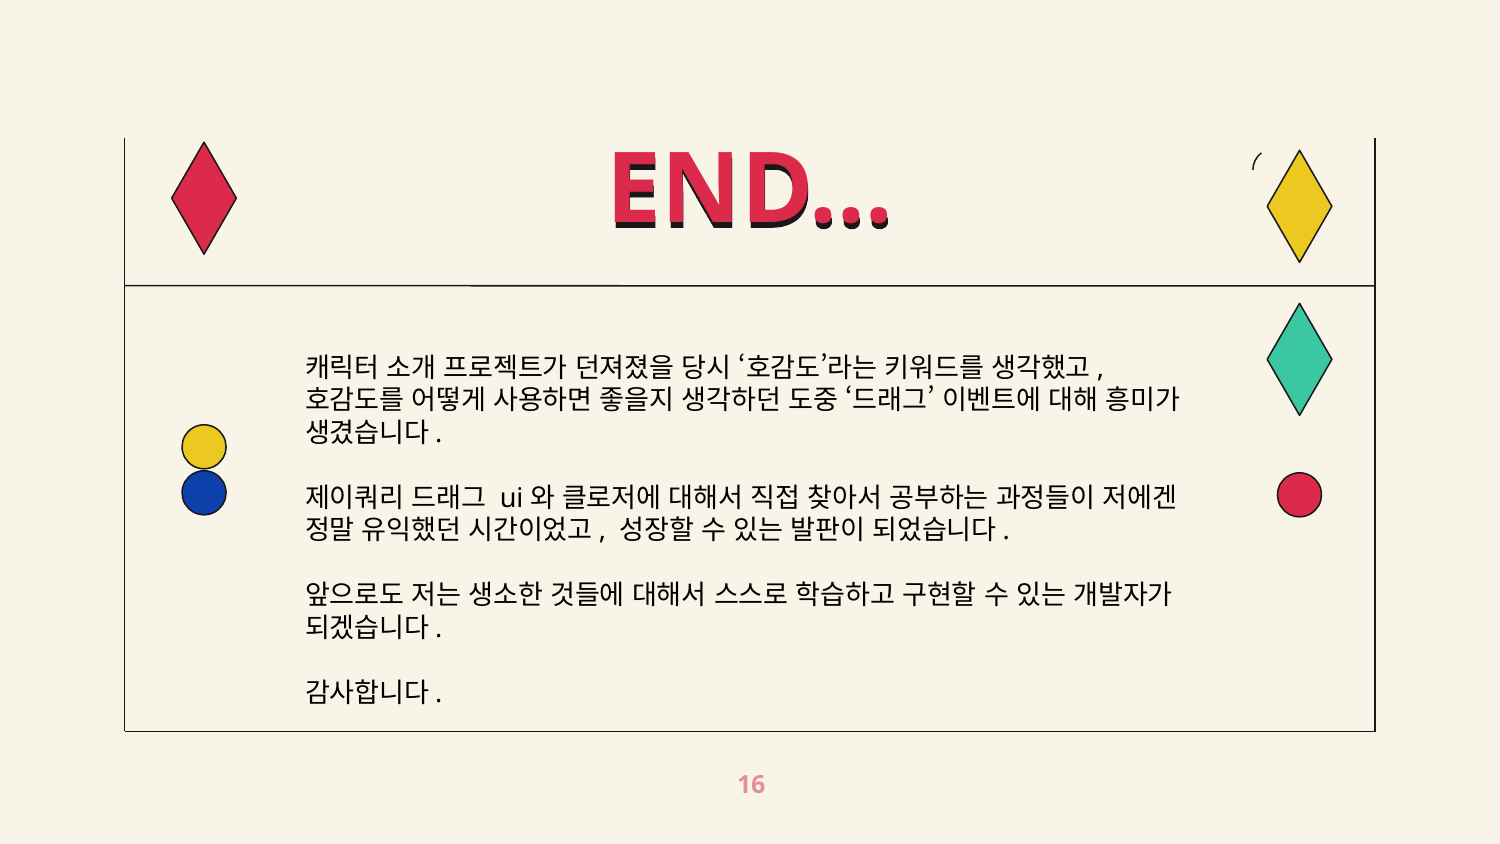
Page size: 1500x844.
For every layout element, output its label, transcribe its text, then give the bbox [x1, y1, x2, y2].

text_box END… [303, 138, 1197, 229]
text_box 16 [582, 762, 920, 808]
text_box [1252, 152, 1262, 170]
text_box 캐릭터 소개 프로젝트가 던져졌을 당시 ‘호감도’라는 키워드를 생각했고, 호감도를 어떻게 사용하면 좋을지 생각하던 도중 ‘드래그’ 이벤트에 대해 흥미가 생겼습니다. 제이쿼리 드래그 ui와 클로저에 대해서 직접 찾아서 공부하는 과정들이 저에겐 정말 유익했던 시간이었고, 성장할 수 있는 발판이 되었습니다. 앞으로도 저는 생소한 것들에 대해서 스스로 학습하고 구현할 수 있는 개발자가 되겠습니다. 감사합니다. [290, 342, 1210, 715]
